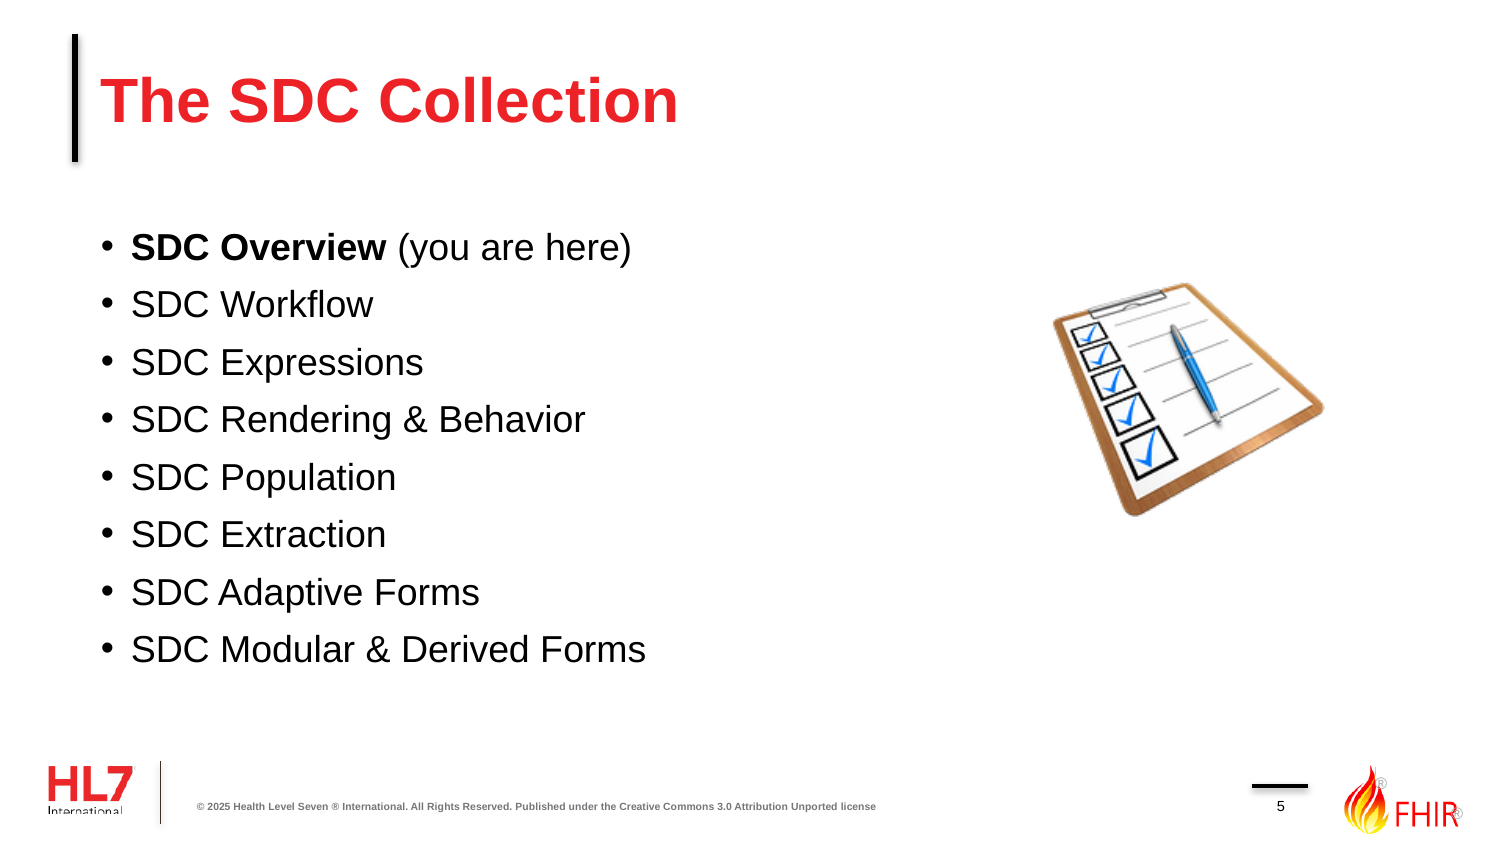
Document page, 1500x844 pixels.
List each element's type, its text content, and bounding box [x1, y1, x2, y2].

footer © 2025 Health Level Seven ® International. All Rights Reserved. Published under the Creative Commons 3.0 Attribution Unported license [196, 786, 941, 813]
list SDC Overview (you are here) SDC Workflow SDC Expressions SDC Rendering & Behavior SDC Population SDC Extraction SDC Adaptive Forms SDC Modular & Derived Forms [100, 222, 1451, 731]
picture [1339, 760, 1463, 837]
title The SDC Collection [100, 33, 1451, 163]
picture [1043, 238, 1326, 521]
slide_number 5 [1258, 786, 1304, 814]
